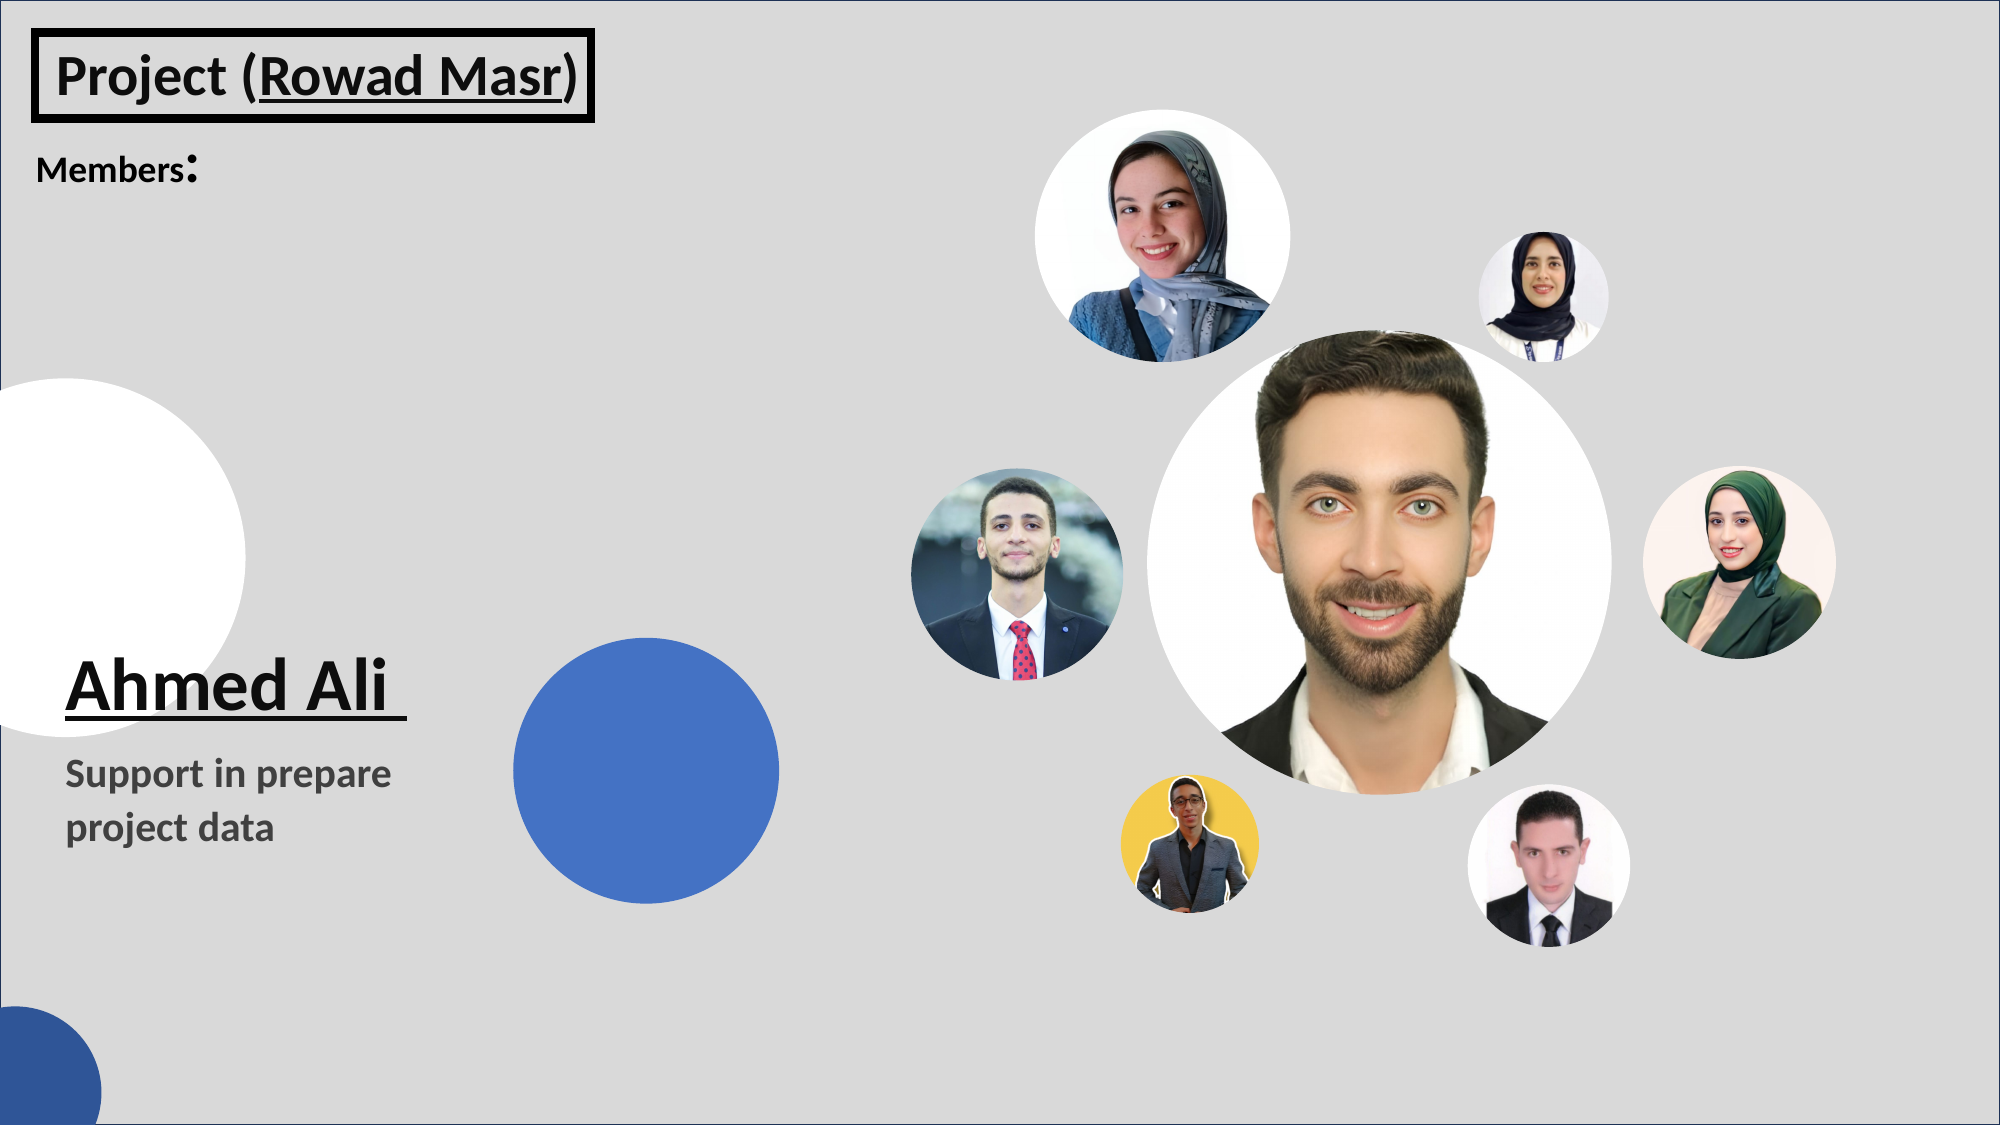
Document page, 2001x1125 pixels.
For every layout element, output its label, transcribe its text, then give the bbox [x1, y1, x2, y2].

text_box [34, 24, 605, 119]
text_box [910, 467, 1125, 682]
text_box [0, 377, 247, 738]
text_box [1146, 329, 1613, 796]
text_box [0, 1005, 103, 1125]
text_box [0, 0, 2000, 1125]
text_box Ahmed Ali Support in prepare project data [50, 622, 514, 857]
text_box [1033, 108, 1292, 364]
text_box [514, 636, 781, 905]
text_box [1642, 464, 1837, 660]
text_box [1466, 783, 1632, 948]
text_box Members: [20, 112, 811, 202]
text_box [1119, 773, 1261, 914]
text_box [1477, 230, 1610, 364]
